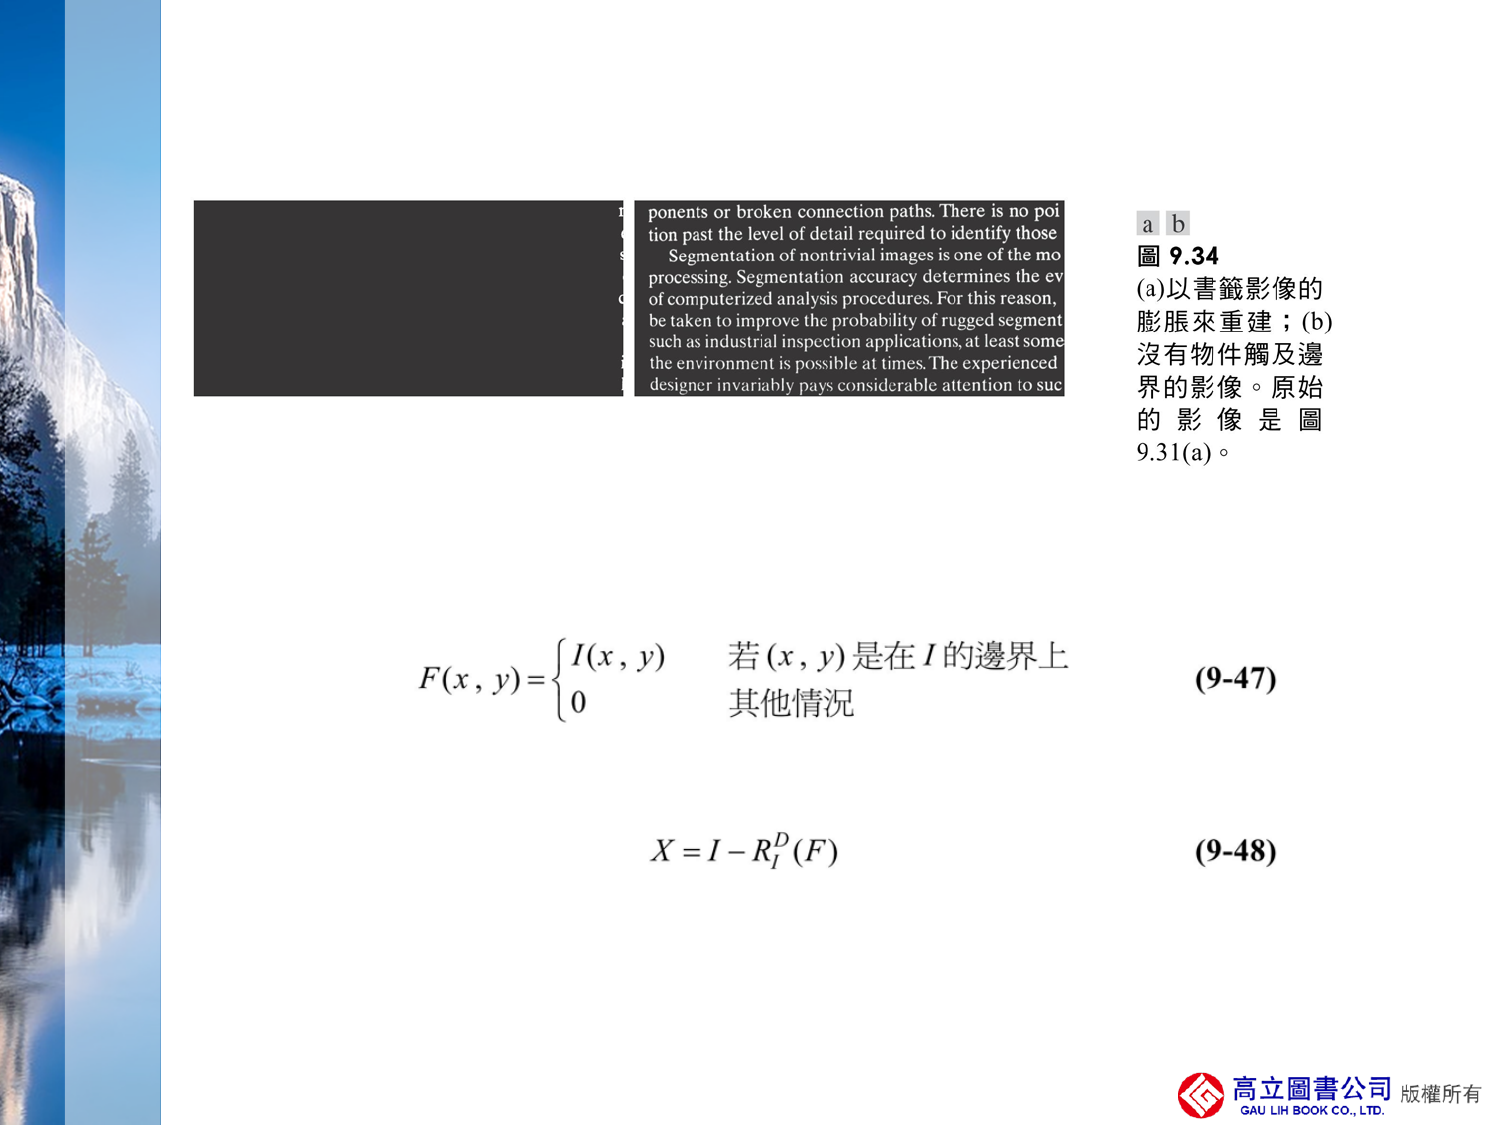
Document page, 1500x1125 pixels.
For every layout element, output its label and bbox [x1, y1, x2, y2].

picture [183, 184, 1341, 481]
picture [0, 0, 64, 1125]
picture [1178, 1065, 1500, 1125]
picture [218, 621, 1282, 897]
